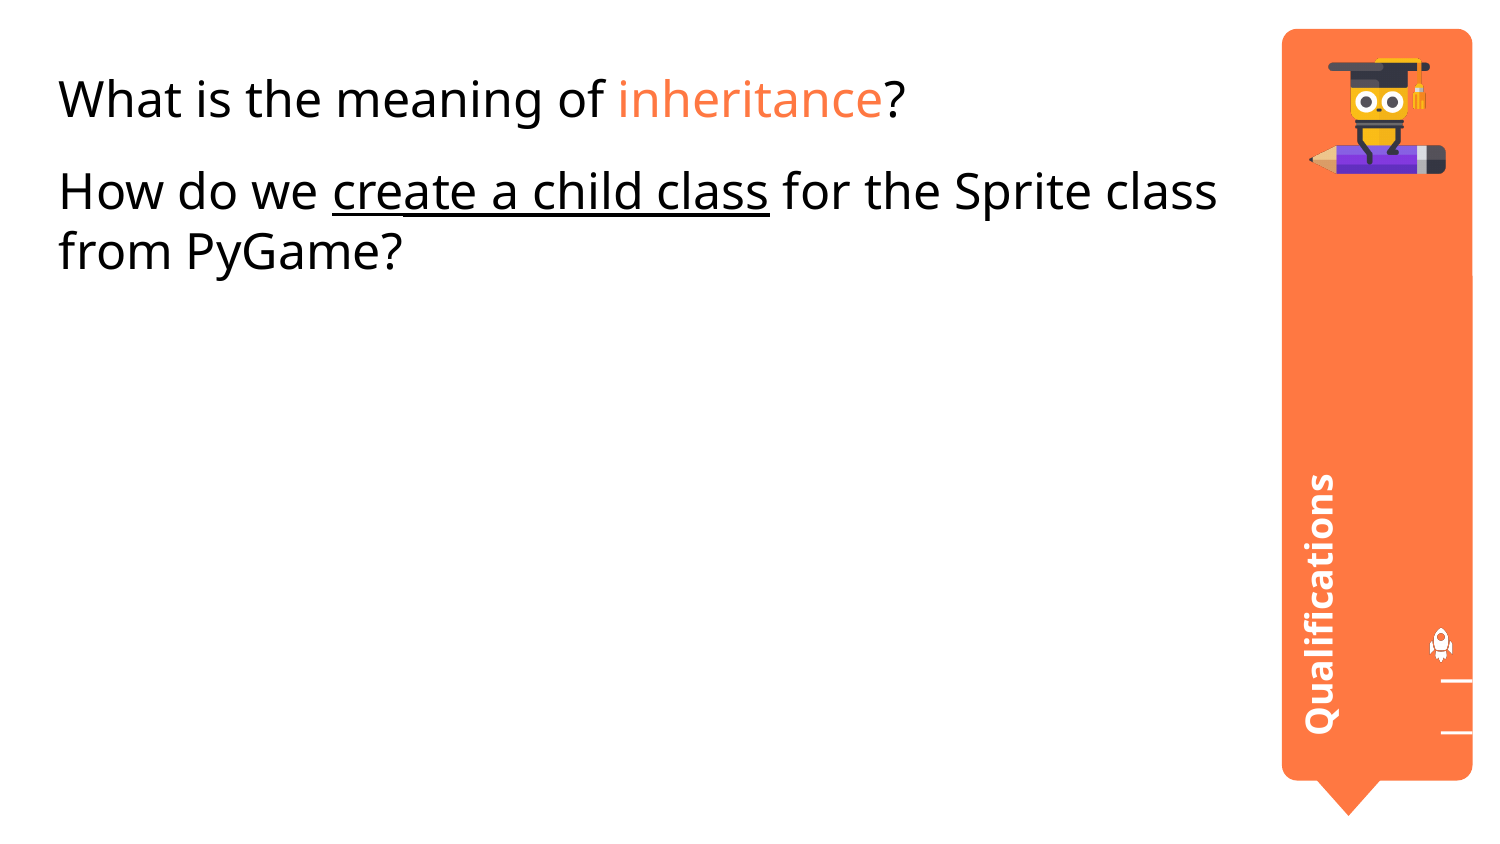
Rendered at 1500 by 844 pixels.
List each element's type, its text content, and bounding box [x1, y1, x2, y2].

text_box What is the meaning of inheritance? How do we create a child class for the Sprite class from PyGame? [58, 67, 1254, 338]
picture [1423, 621, 1459, 668]
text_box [1281, 215, 1473, 817]
picture [1281, 26, 1473, 208]
